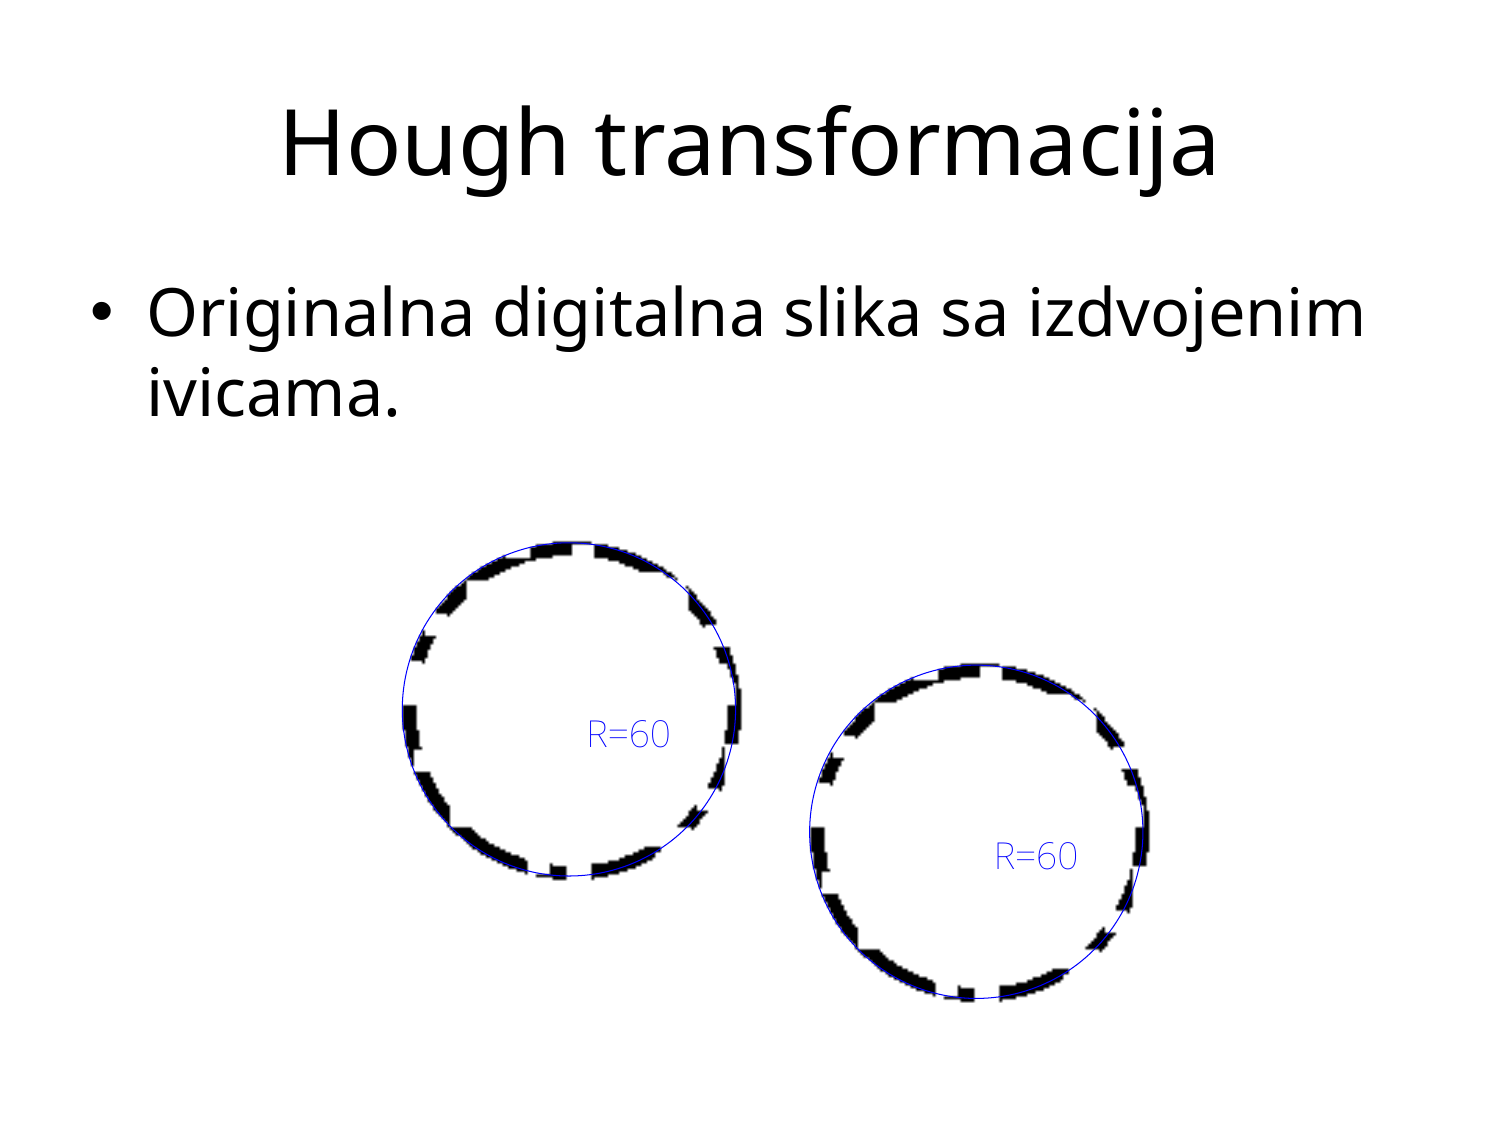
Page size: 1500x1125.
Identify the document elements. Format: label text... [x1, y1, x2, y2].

title Hough transformacija [75, 45, 1425, 233]
picture [337, 462, 1215, 1125]
list Originalna digitalna slika sa izdvojenim ivicama. [75, 262, 1425, 1088]
